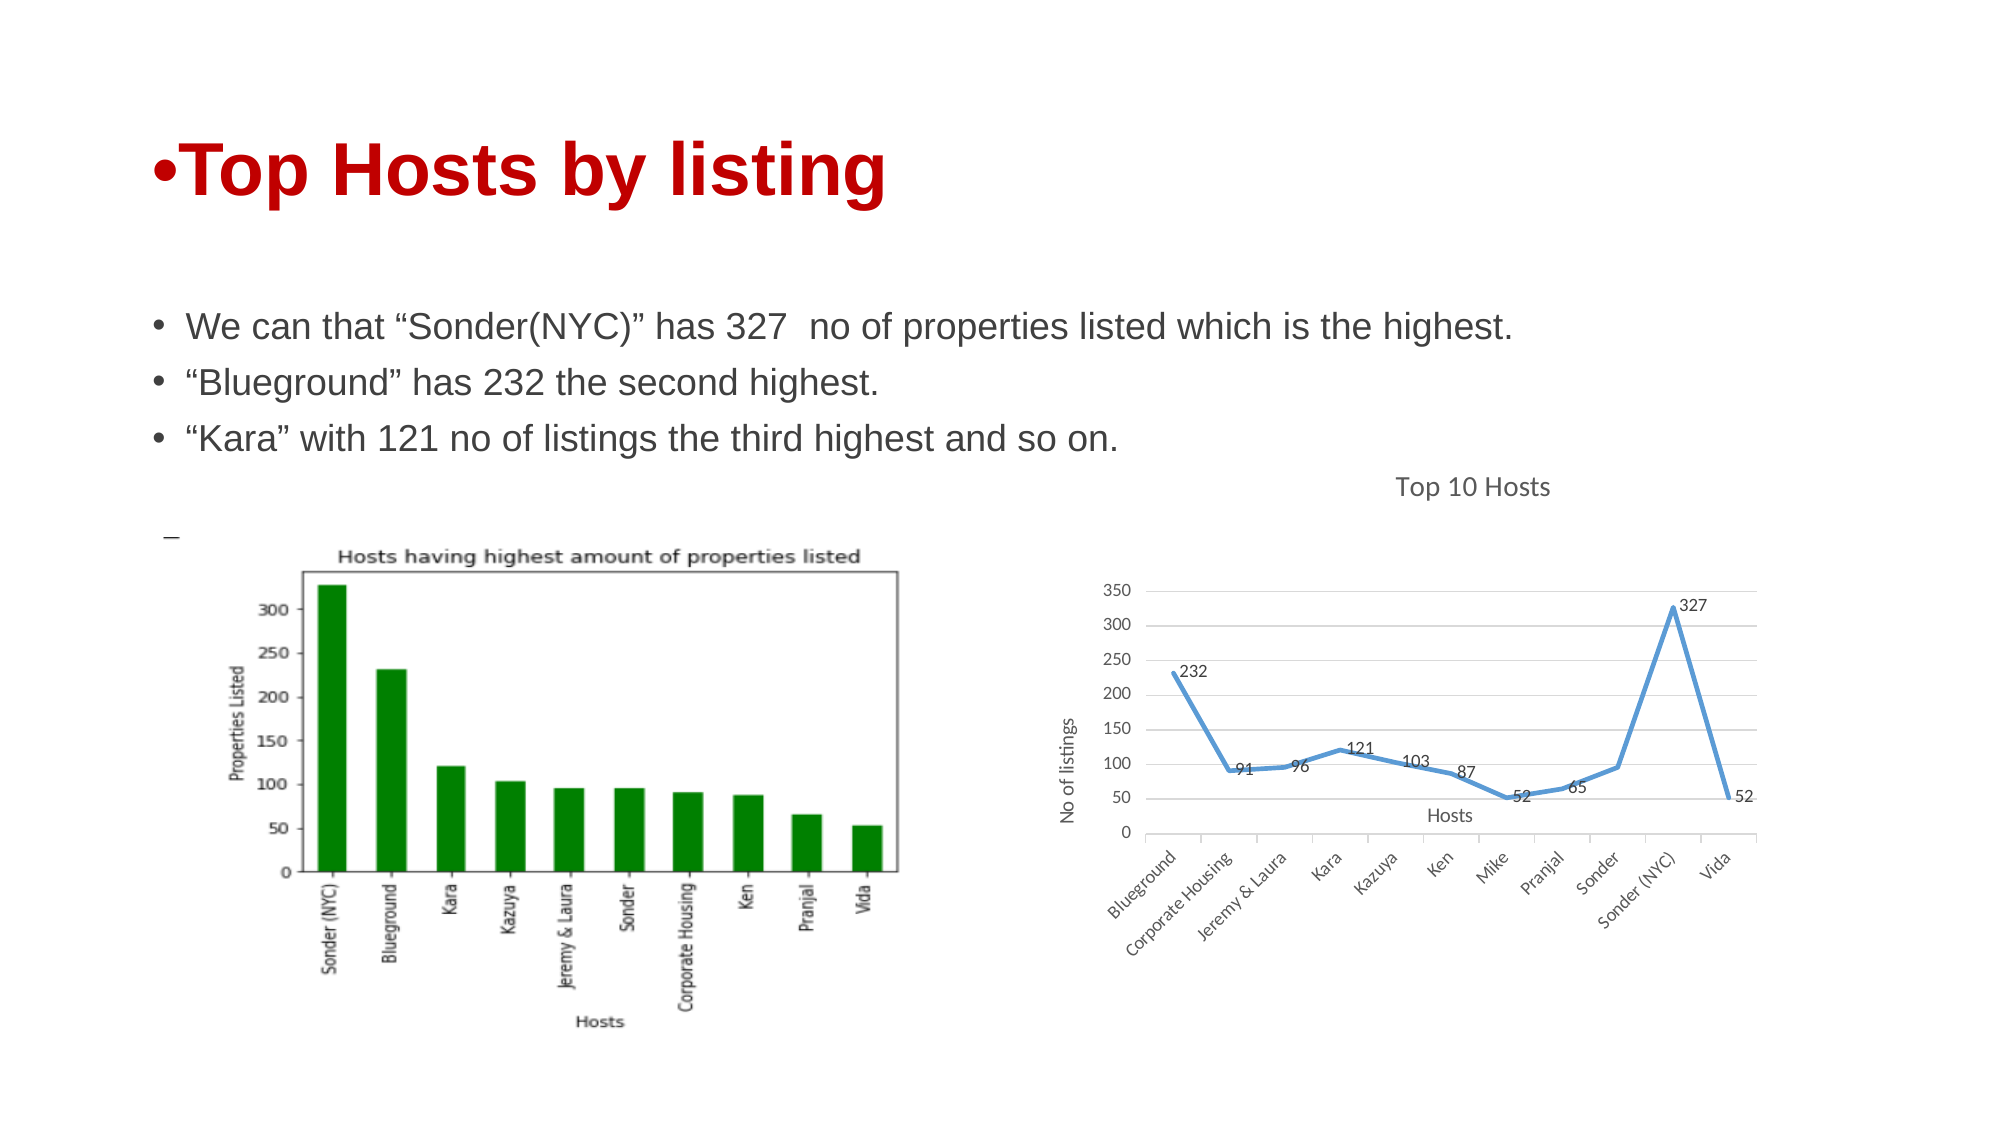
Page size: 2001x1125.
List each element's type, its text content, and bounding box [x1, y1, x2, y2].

picture [159, 537, 1037, 1046]
chart [1020, 446, 1925, 996]
list We can that “Sonder(NYC)” has 327 no of properties listed which is the highest. “Blueground” has 232 the second highest. “Kara” with 121 no of listings the third highest and so on. [137, 299, 1809, 469]
title •Top Hosts by listing [137, 62, 1863, 281]
